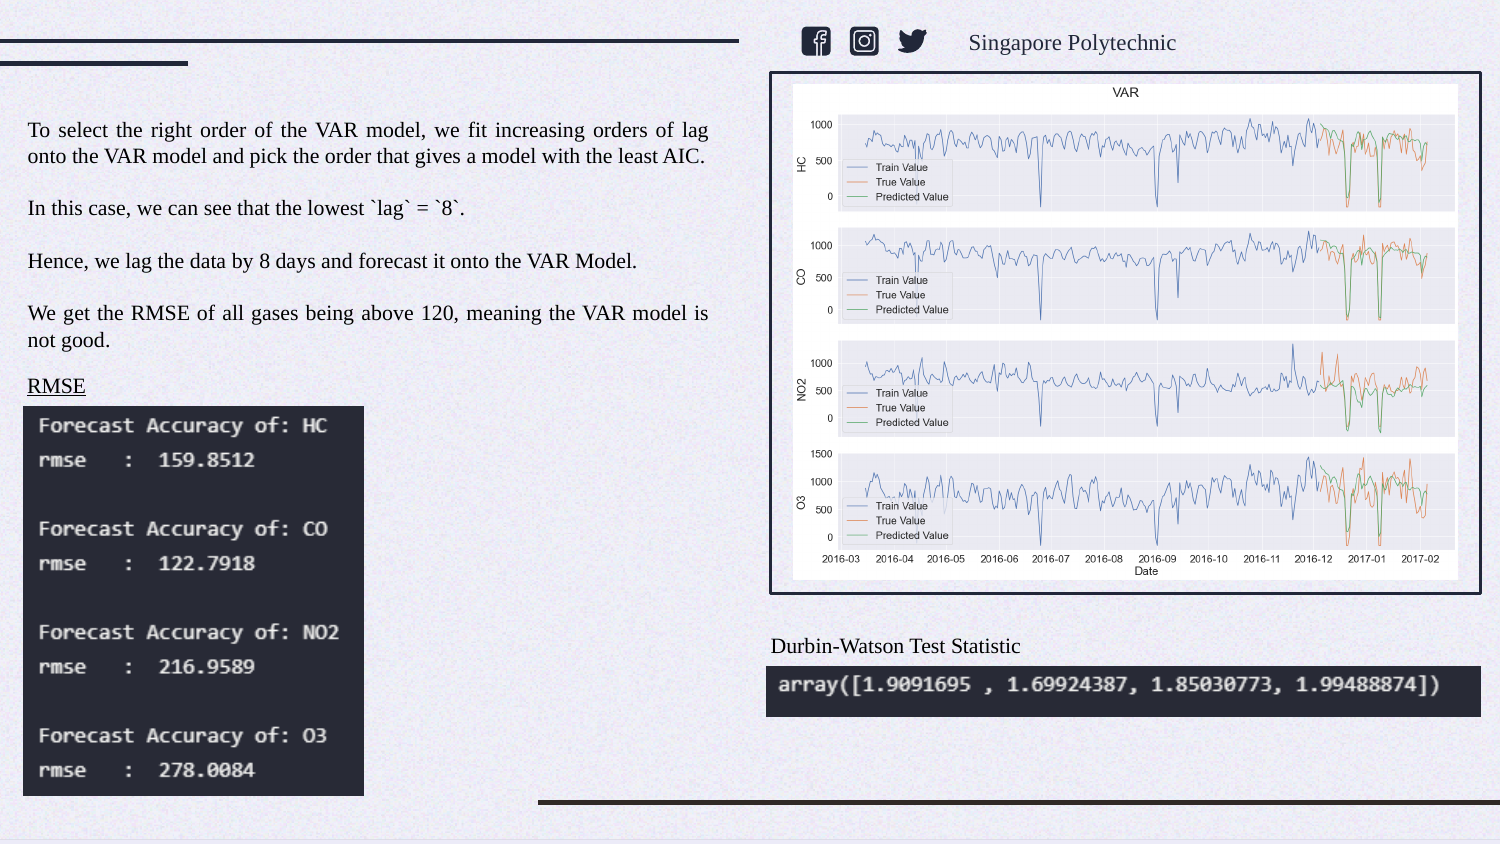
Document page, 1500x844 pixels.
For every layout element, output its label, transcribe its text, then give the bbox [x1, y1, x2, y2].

picture [0, 0, 1500, 844]
text_box RMSE [12, 364, 313, 406]
text_box Singapore Polytechnic [953, 17, 1394, 65]
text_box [801, 26, 928, 56]
text_box To select the right order of the VAR model, we fit increasing orders of lag onto the VAR model and pick the order that gives a model with the least AIC. In this case, we can see that the lowest `lag` = `8`. Hence, we lag the data by 8 days and forecast it onto the VAR Model. We get the RMSE of all gases being above 120, meaning the VAR model is not good. [12, 108, 726, 359]
text_box [770, 72, 1481, 594]
text_box Durbin-Watson Test Statistic [755, 624, 1057, 666]
